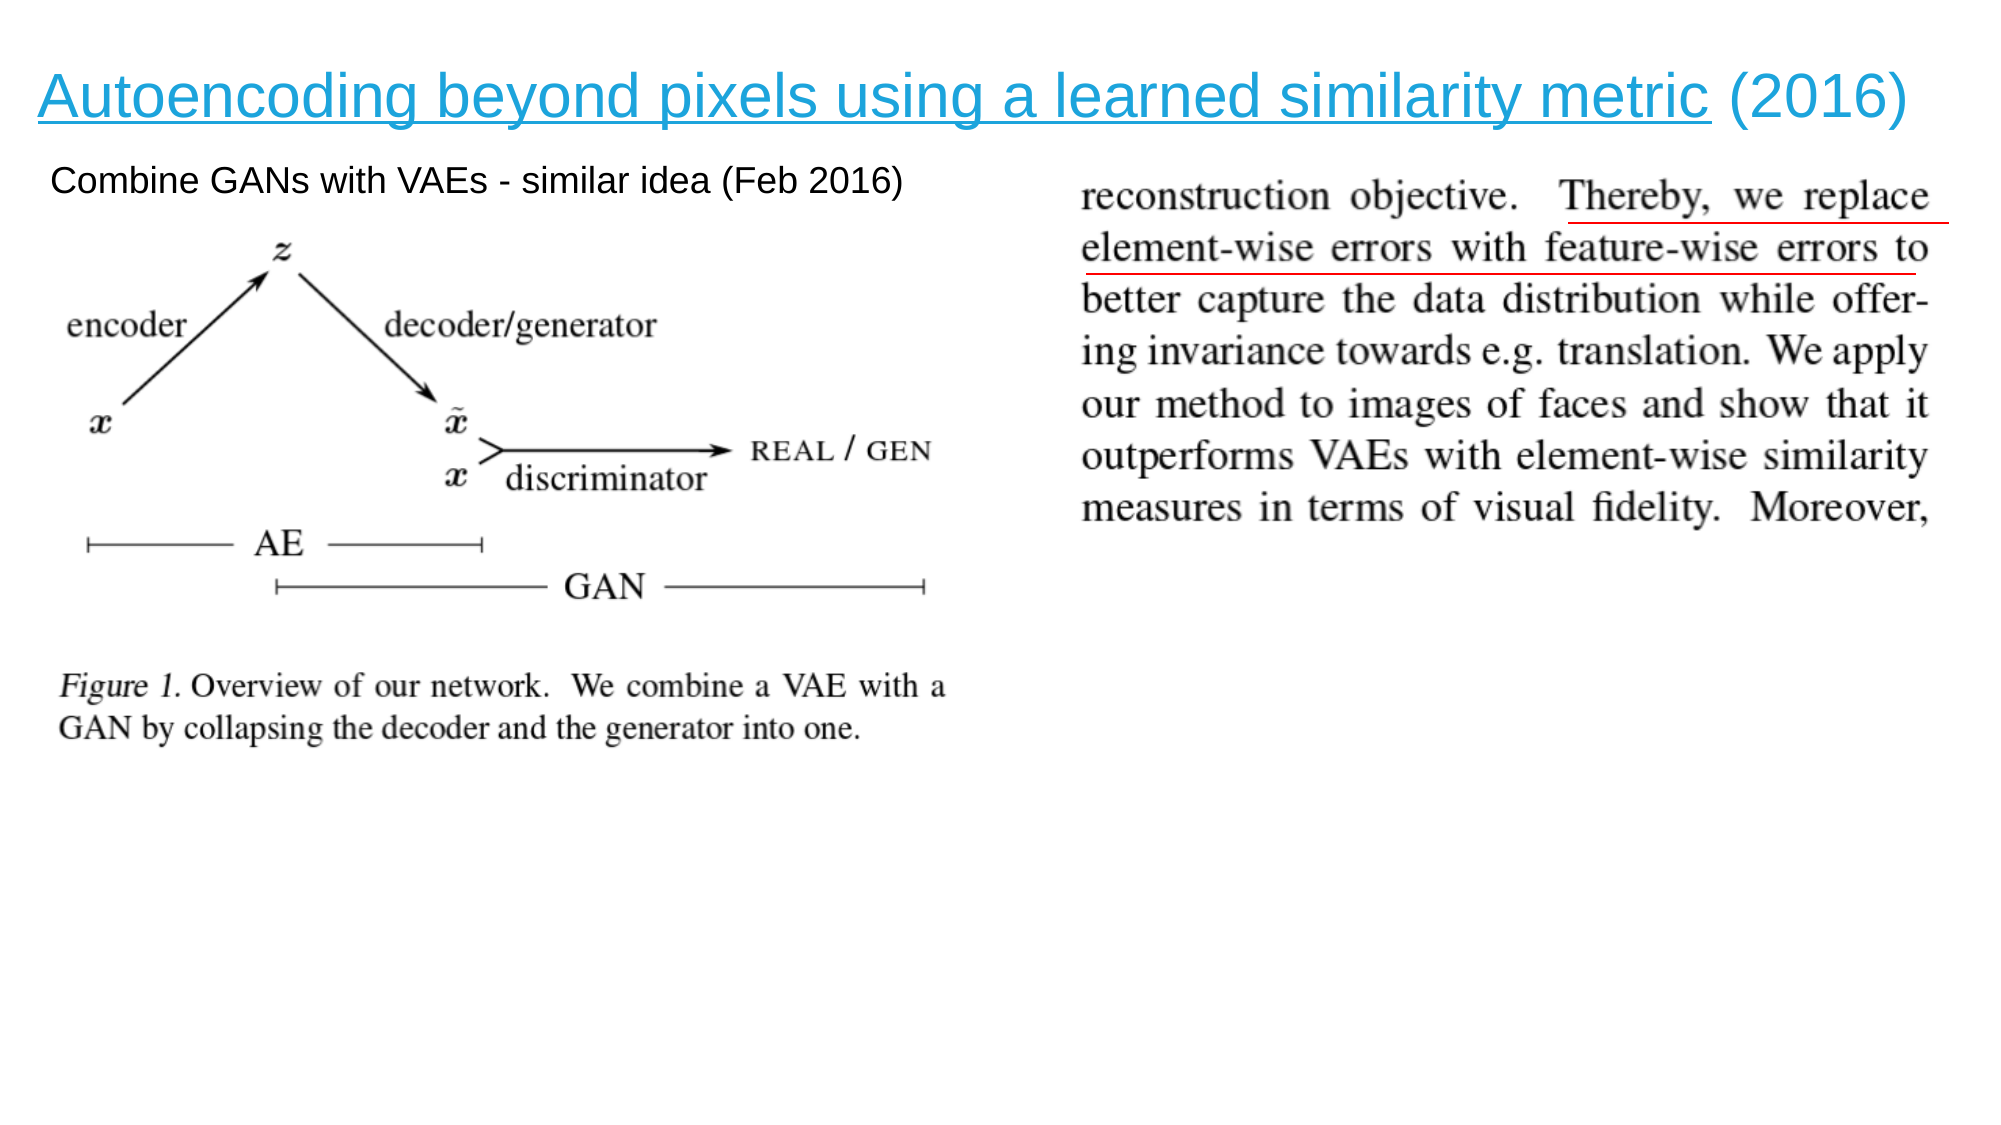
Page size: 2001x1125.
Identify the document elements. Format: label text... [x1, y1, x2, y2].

title Autoencoding beyond pixels using a learned similarity metric (2016) [22, 29, 1974, 155]
text_box Combine GANs with VAEs - similar idea (Feb 2016) [34, 141, 1640, 230]
picture [1049, 175, 1968, 540]
picture [34, 221, 1024, 803]
